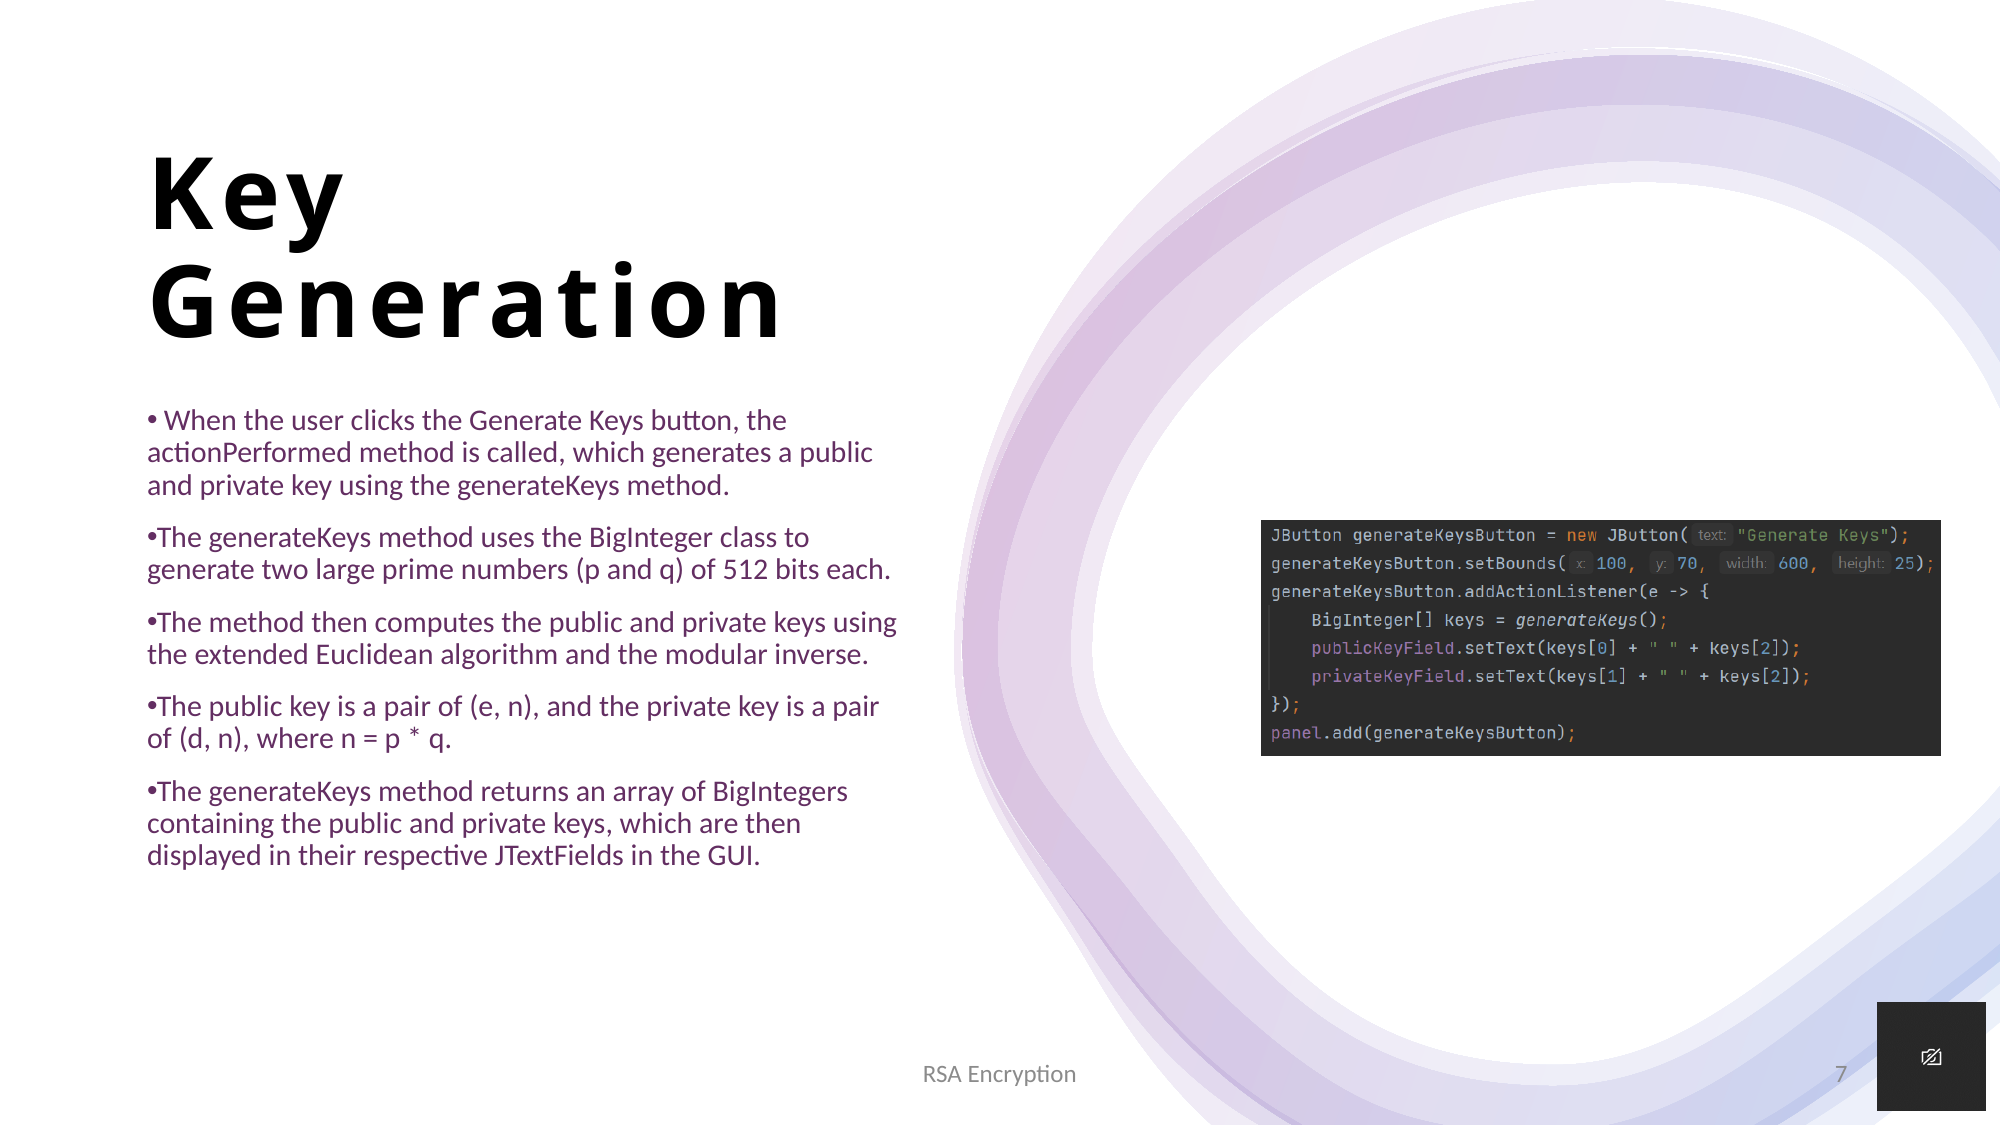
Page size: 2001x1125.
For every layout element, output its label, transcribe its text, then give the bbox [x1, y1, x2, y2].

text_box [0, 0, 954, 1125]
picture [1261, 520, 1941, 756]
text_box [954, 0, 2000, 1125]
title Key Generation [131, 131, 914, 371]
footer RSA Encryption [662, 1042, 954, 1103]
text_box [1876, 1001, 1987, 1112]
list When the user clicks the Generate Keys button, the actionPerformed method is called, which generates a public and private key using the generateKeys method. The generateKeys method uses the BigInteger class to generate two large prime numbers (p and q) of 512 bits each. The method then computes the public and private keys using the extended Euclidean algorithm and the modular inverse. The public key is a pair of (e, n), and the private key is a pair of (d, n), where n = p * q. The generateKeys method returns an array of BigIntegers containing the public and private keys, which are then displayed in their respective JTextFields in the GUI. [131, 397, 914, 948]
